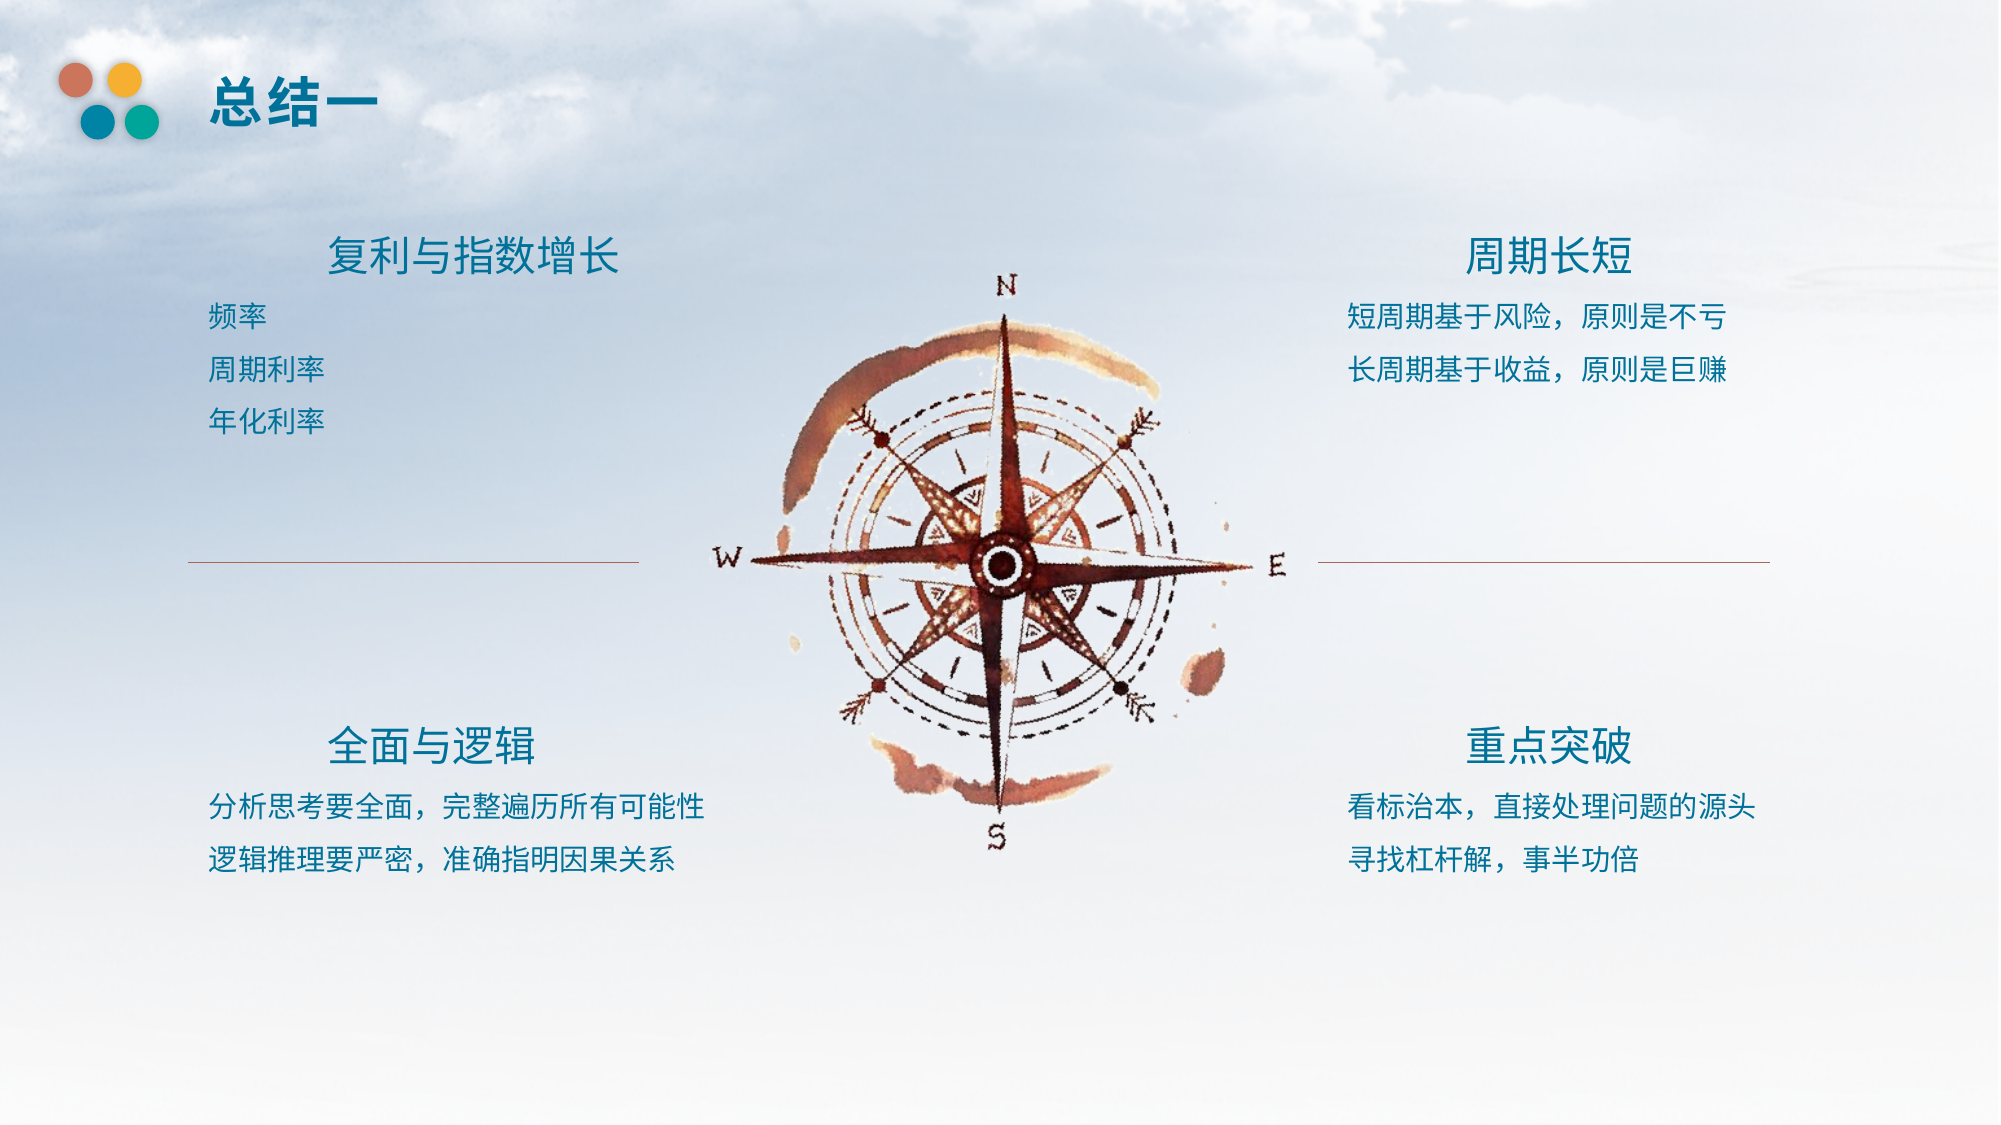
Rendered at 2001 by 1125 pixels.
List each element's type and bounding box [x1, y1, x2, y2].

picture [0, 0, 1999, 1125]
text_box [58, 60, 831, 142]
text_box [194, 712, 1807, 885]
text_box [194, 222, 1807, 448]
